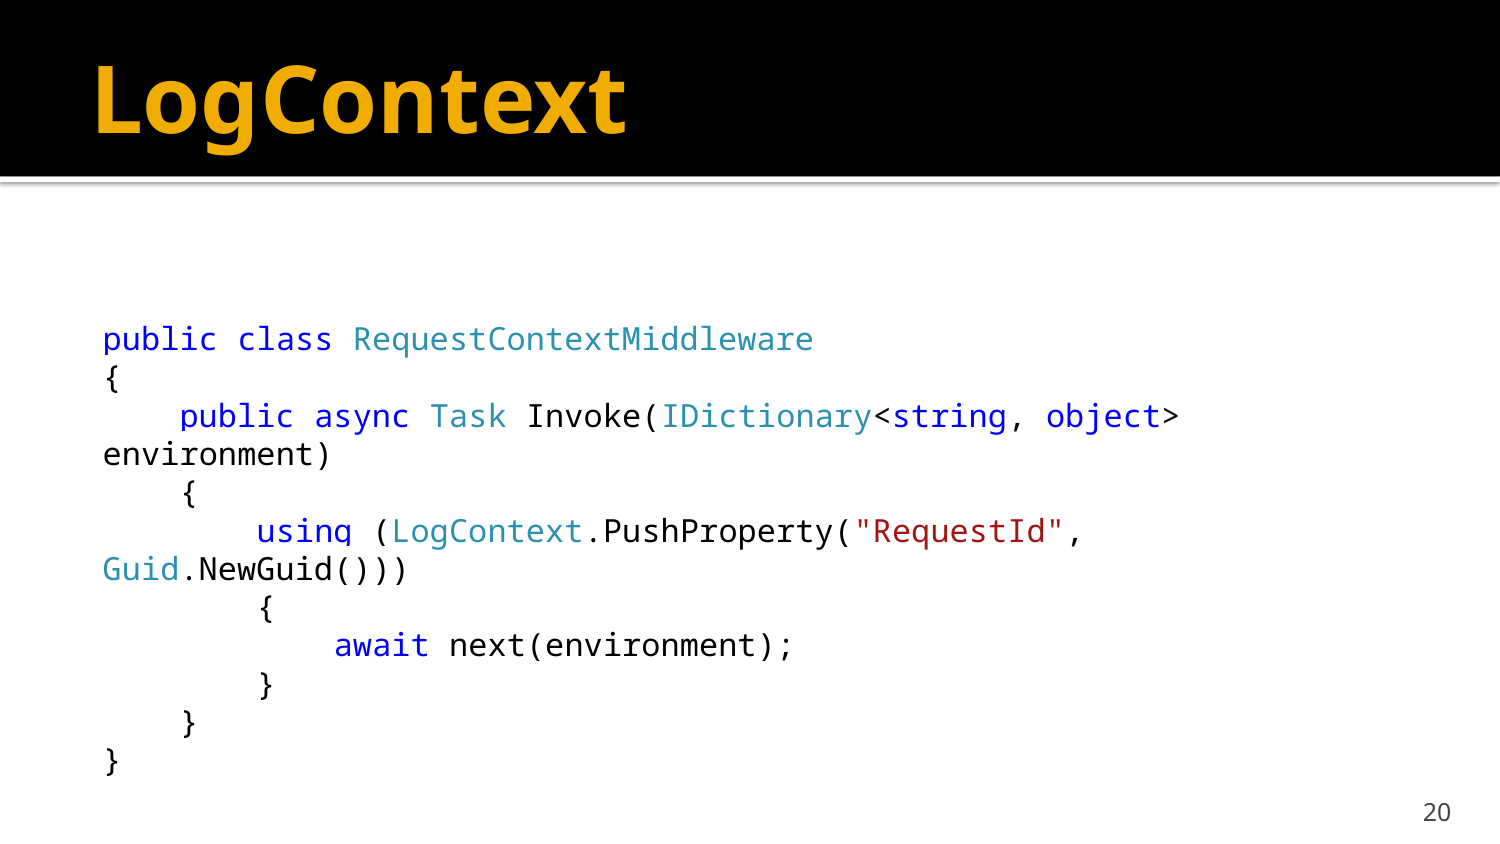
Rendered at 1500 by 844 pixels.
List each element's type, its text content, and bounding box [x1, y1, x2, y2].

title LogContext [75, 19, 1425, 174]
list public class RequestContextMiddleware { public async Task Invoke(IDictionary<string, object> environment) { using (LogContext.PushProperty("RequestId", Guid.NewGuid())) { await next(environment); } } } [75, 303, 1425, 788]
slide_number 19 [1345, 796, 1467, 831]
